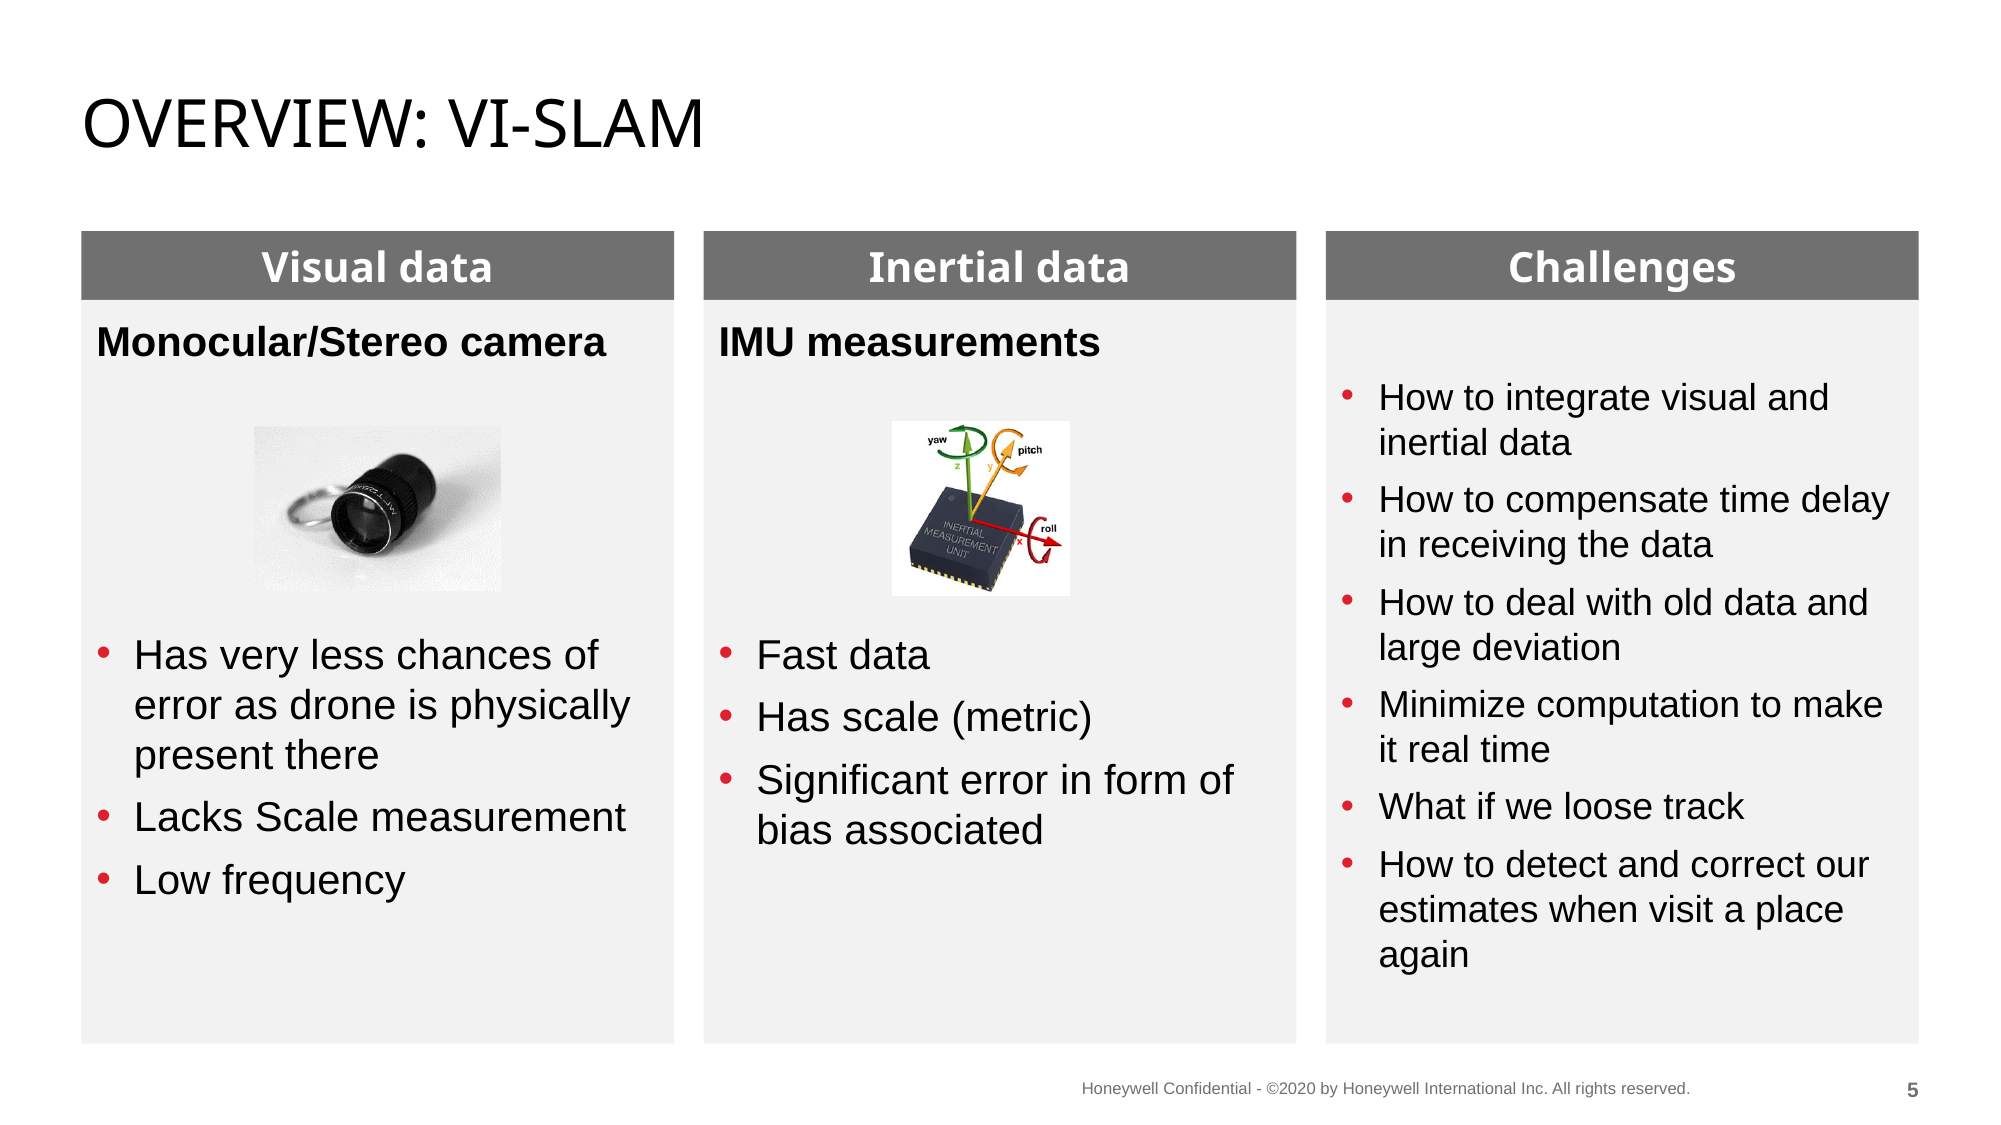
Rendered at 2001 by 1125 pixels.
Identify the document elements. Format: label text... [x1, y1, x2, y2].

slide_number 4 [1837, 1062, 1919, 1102]
text_box How to integrate visual and inertial data How to compensate time delay in receiving the data How to deal with old data and large deviation Minimize computation to make it real time What if we loose track How to detect and correct our estimates when visit a place again [1325, 299, 1920, 1045]
text_box Visual data [80, 230, 675, 299]
text_box Challenges [1325, 230, 1920, 299]
text_box Inertial data [703, 230, 1297, 299]
picture [892, 421, 1070, 596]
picture [254, 426, 501, 591]
text_box IMU measurements Fast data Has scale (metric) Significant error in form of bias associated [703, 299, 1297, 1045]
title Overview: VI-SLAM [81, 81, 1919, 150]
text_box Monocular/Stereo camera Has very less chances of error as drone is physically present there Lacks Scale measurement Low frequency [80, 299, 675, 1045]
